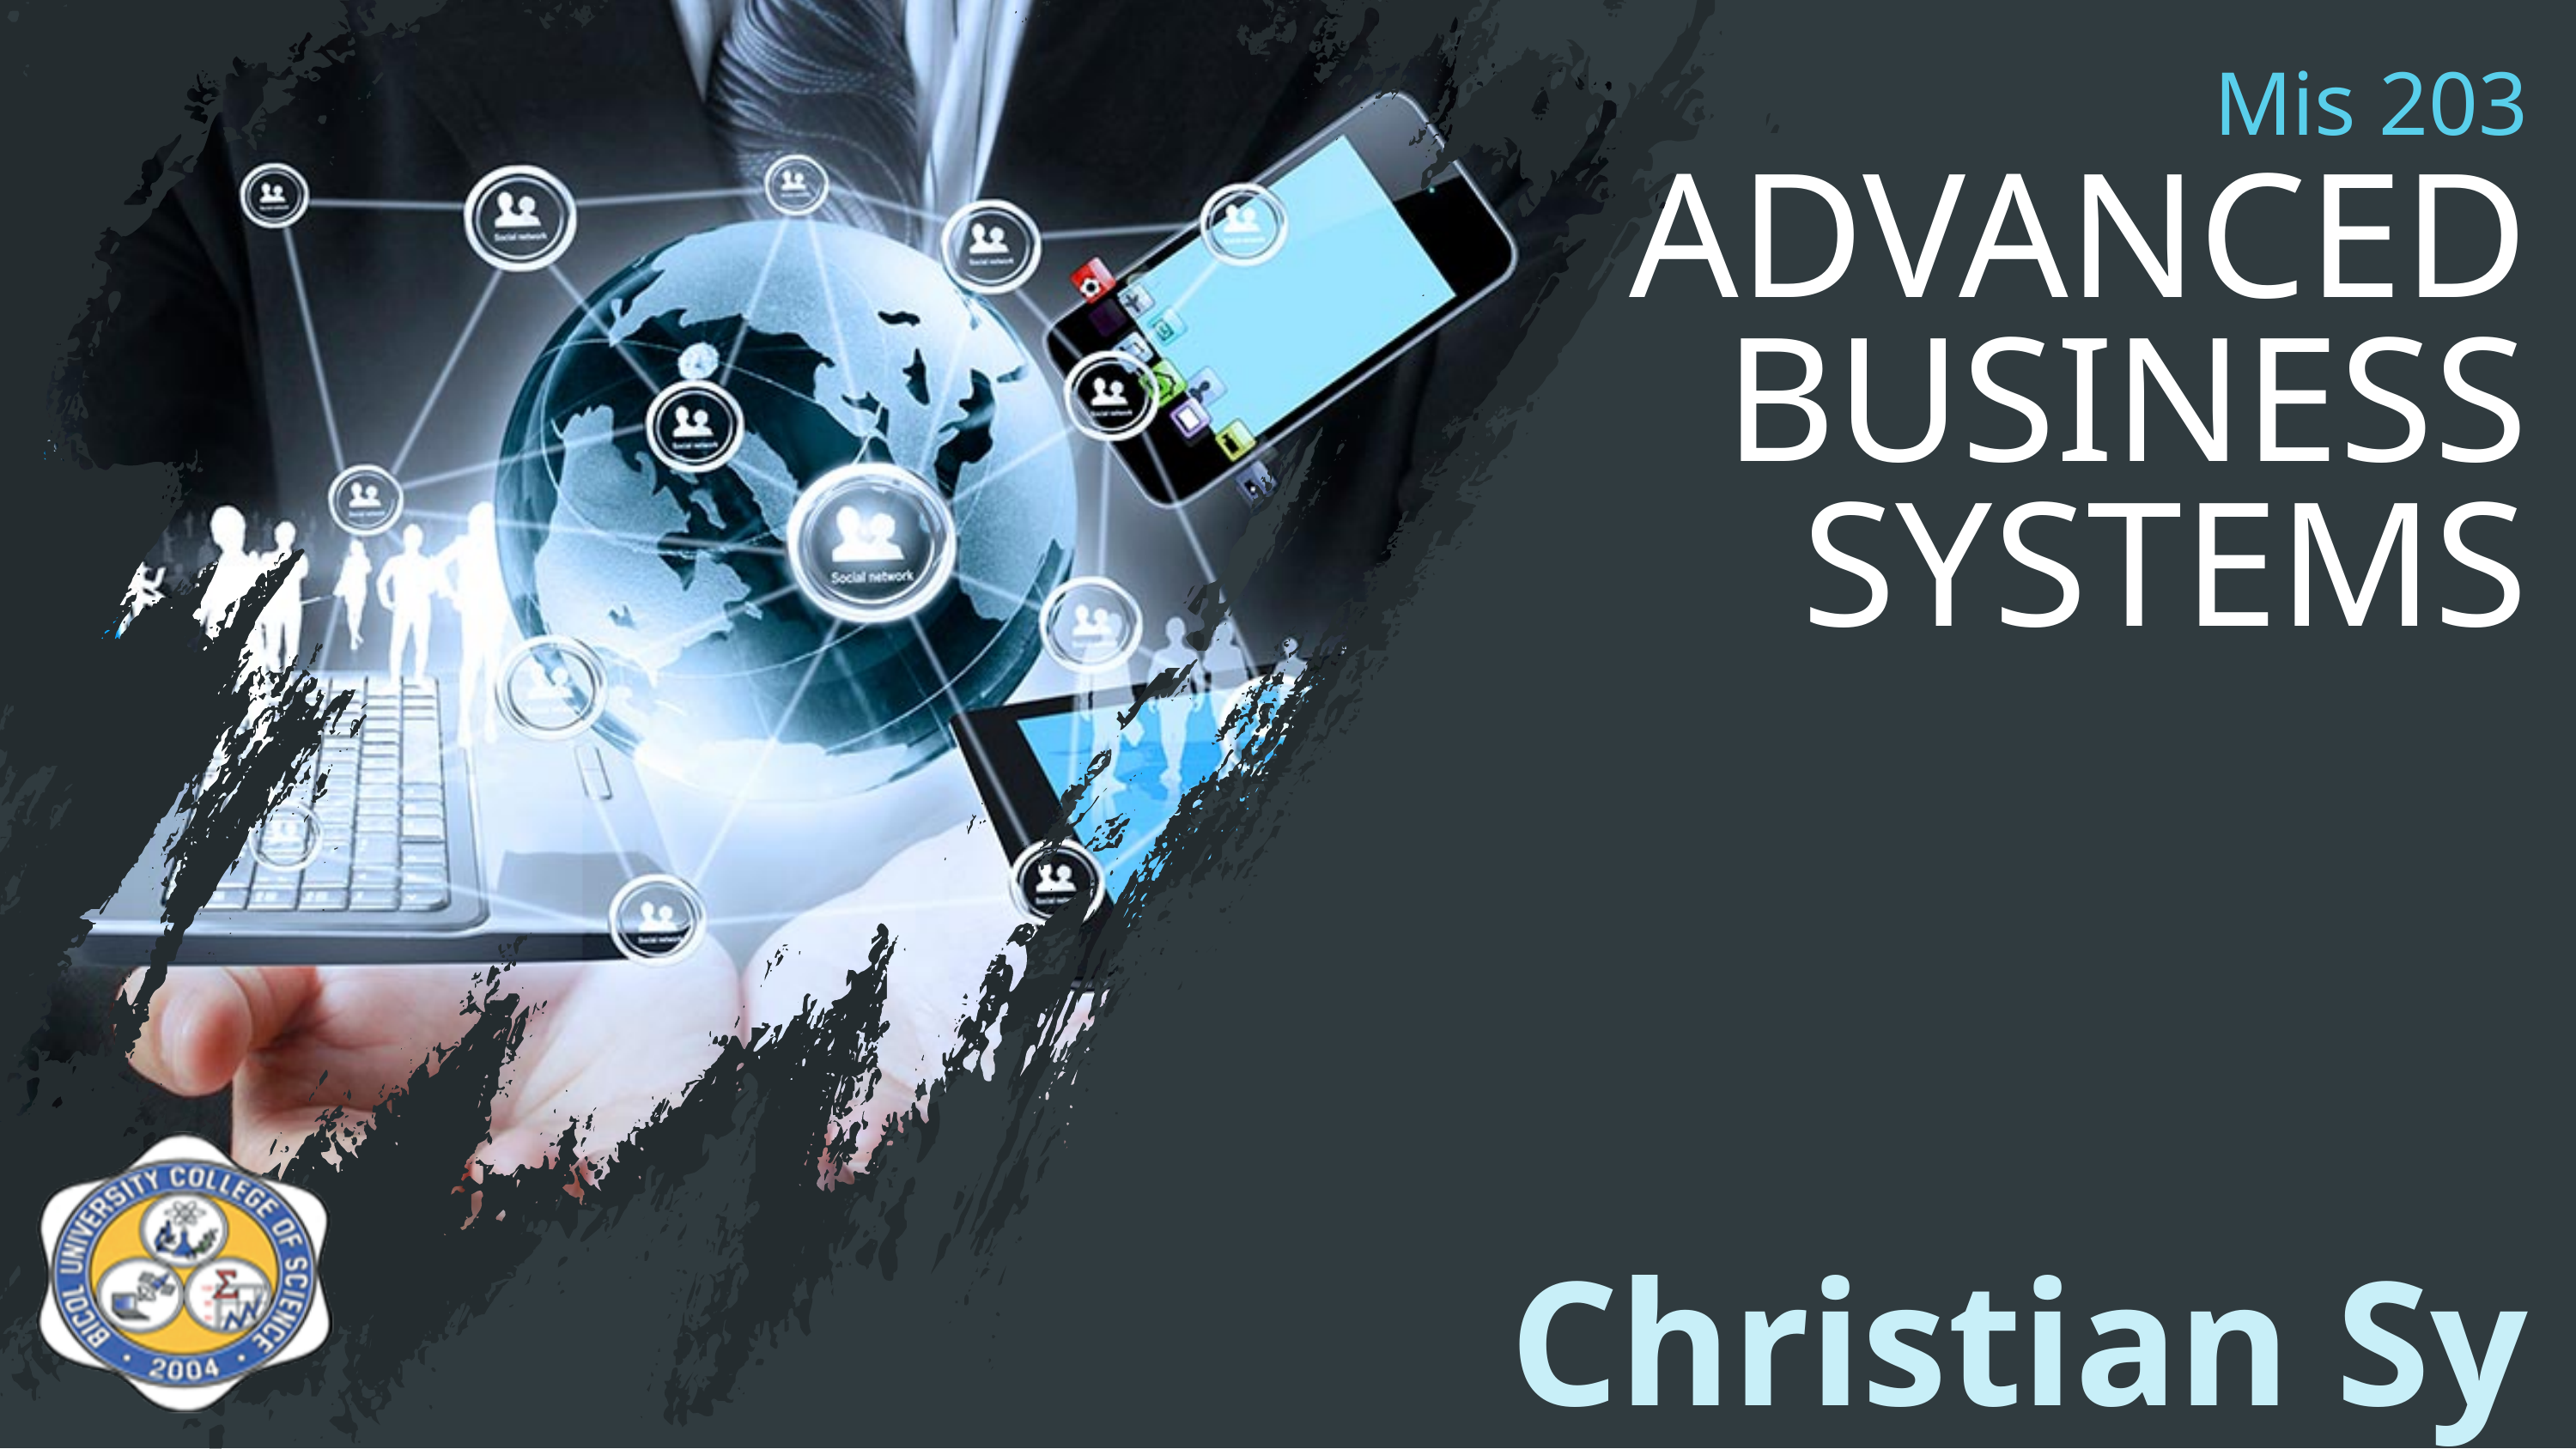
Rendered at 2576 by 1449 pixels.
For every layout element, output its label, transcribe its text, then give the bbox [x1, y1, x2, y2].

text_box Christian Sy [945, 1227, 2542, 1446]
list Mis 203 [1666, 40, 2542, 158]
title ADVANCED BUSINESS SYSTEMS [1666, 158, 2542, 512]
picture [0, 0, 1666, 1449]
